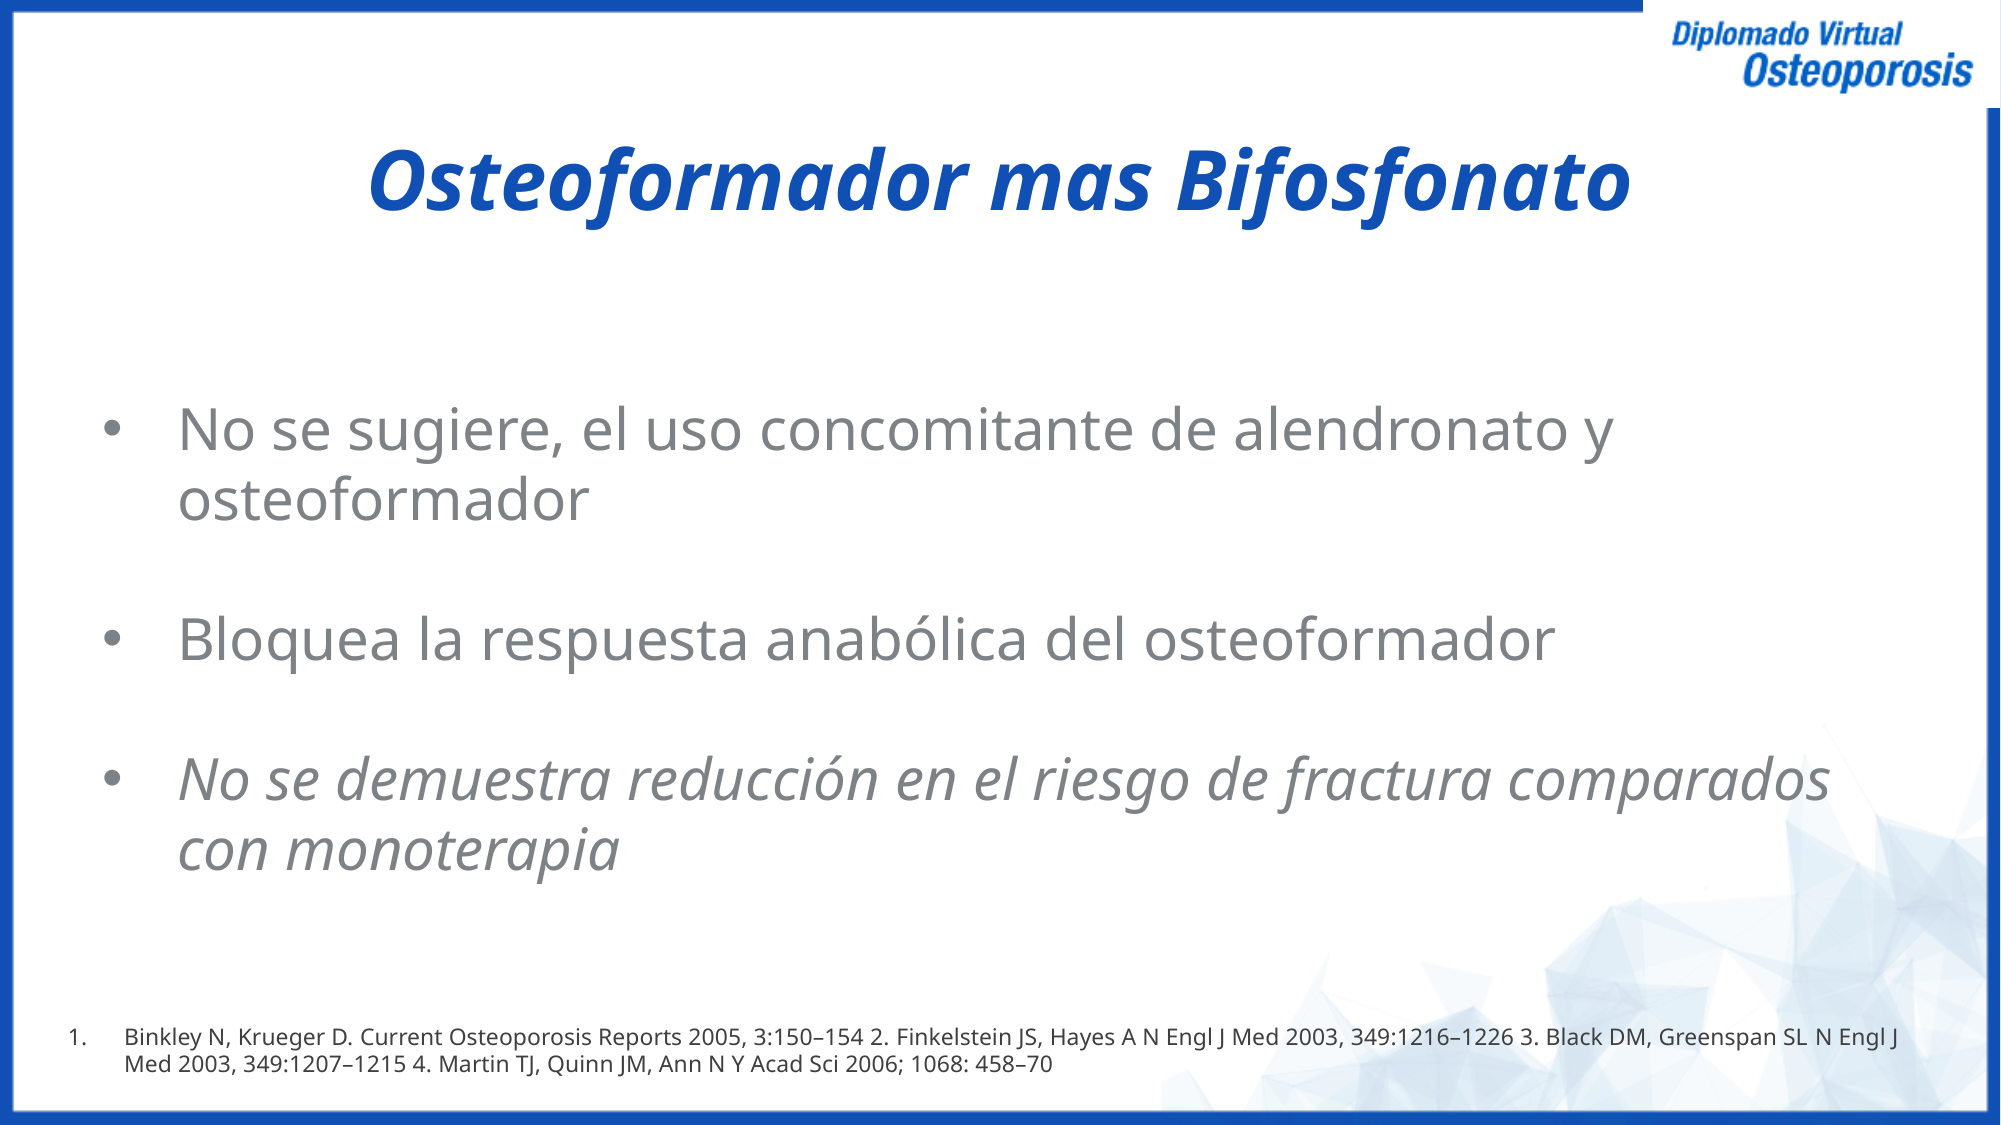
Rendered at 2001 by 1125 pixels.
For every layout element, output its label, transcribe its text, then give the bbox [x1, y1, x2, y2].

picture [0, 0, 2001, 1125]
text_box No se sugiere, el uso concomitante de alendronato y osteoformador Bloquea la respuesta anabólica del osteoformador No se demuestra reducción en el riesgo de fractura comparados con monoterapia [86, 327, 1913, 947]
text_box Osteoformador mas Bifosfonato [86, 120, 1913, 281]
text_box Binkley N, Krueger D. Current Osteoporosis Reports 2005, 3:150–154 2. Finkelstein JS, Hayes A N Engl J Med 2003, 349:1216–1226 3. Black DM, Greenspan SL N Engl J Med 2003, 349:1207–1215 4. Martin TJ, Quinn JM, Ann N Y Acad Sci 2006; 1068: 458–70 [53, 1015, 1913, 1085]
